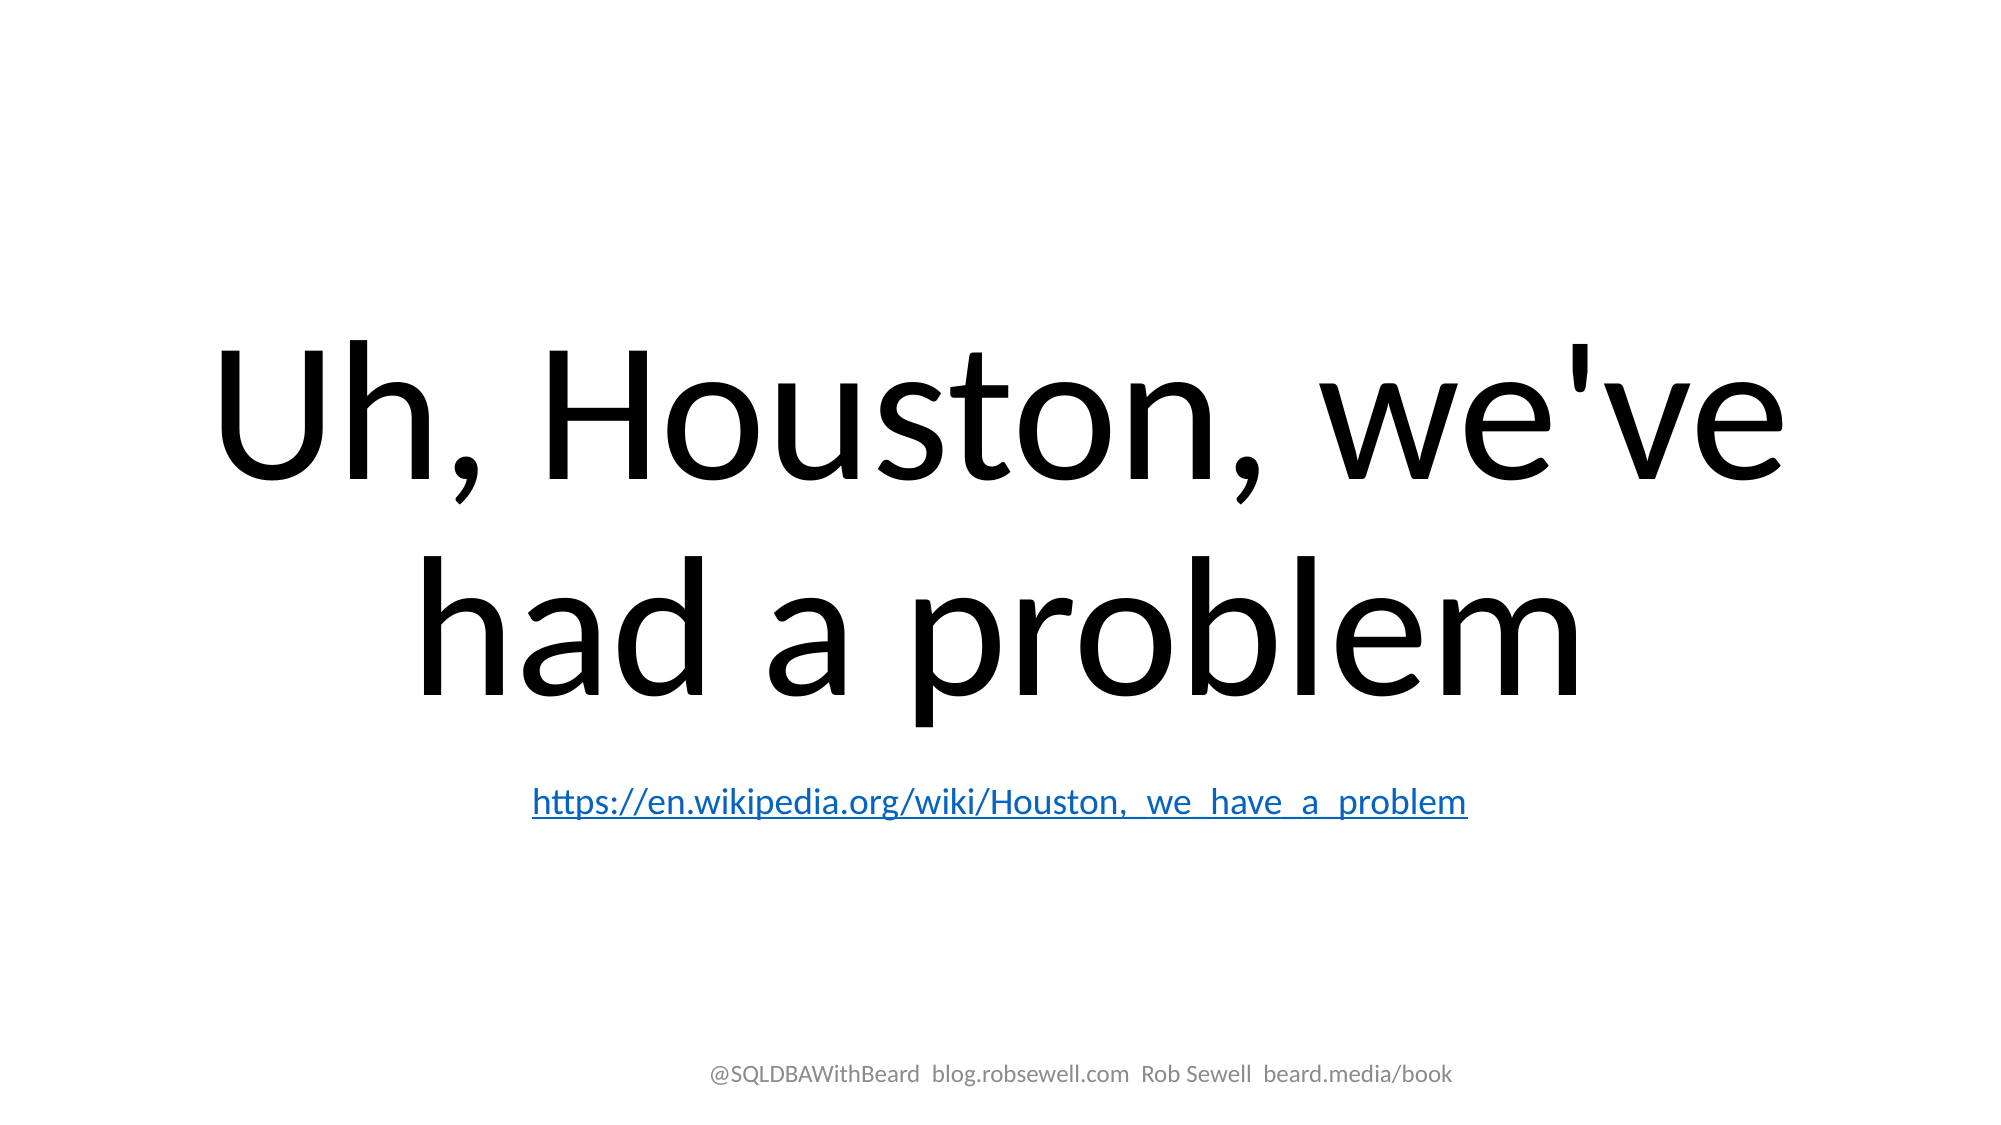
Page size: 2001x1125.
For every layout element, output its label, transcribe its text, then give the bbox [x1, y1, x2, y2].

list Uh, Houston, we've had a problem [137, 299, 1863, 1014]
text_box https://en.wikipedia.org/wiki/Houston,_we_have_a_problem [517, 769, 1483, 829]
footer @SQLDBAWithBeard blog.robsewell.com Rob Sewell beard.media/book [662, 1042, 1500, 1103]
